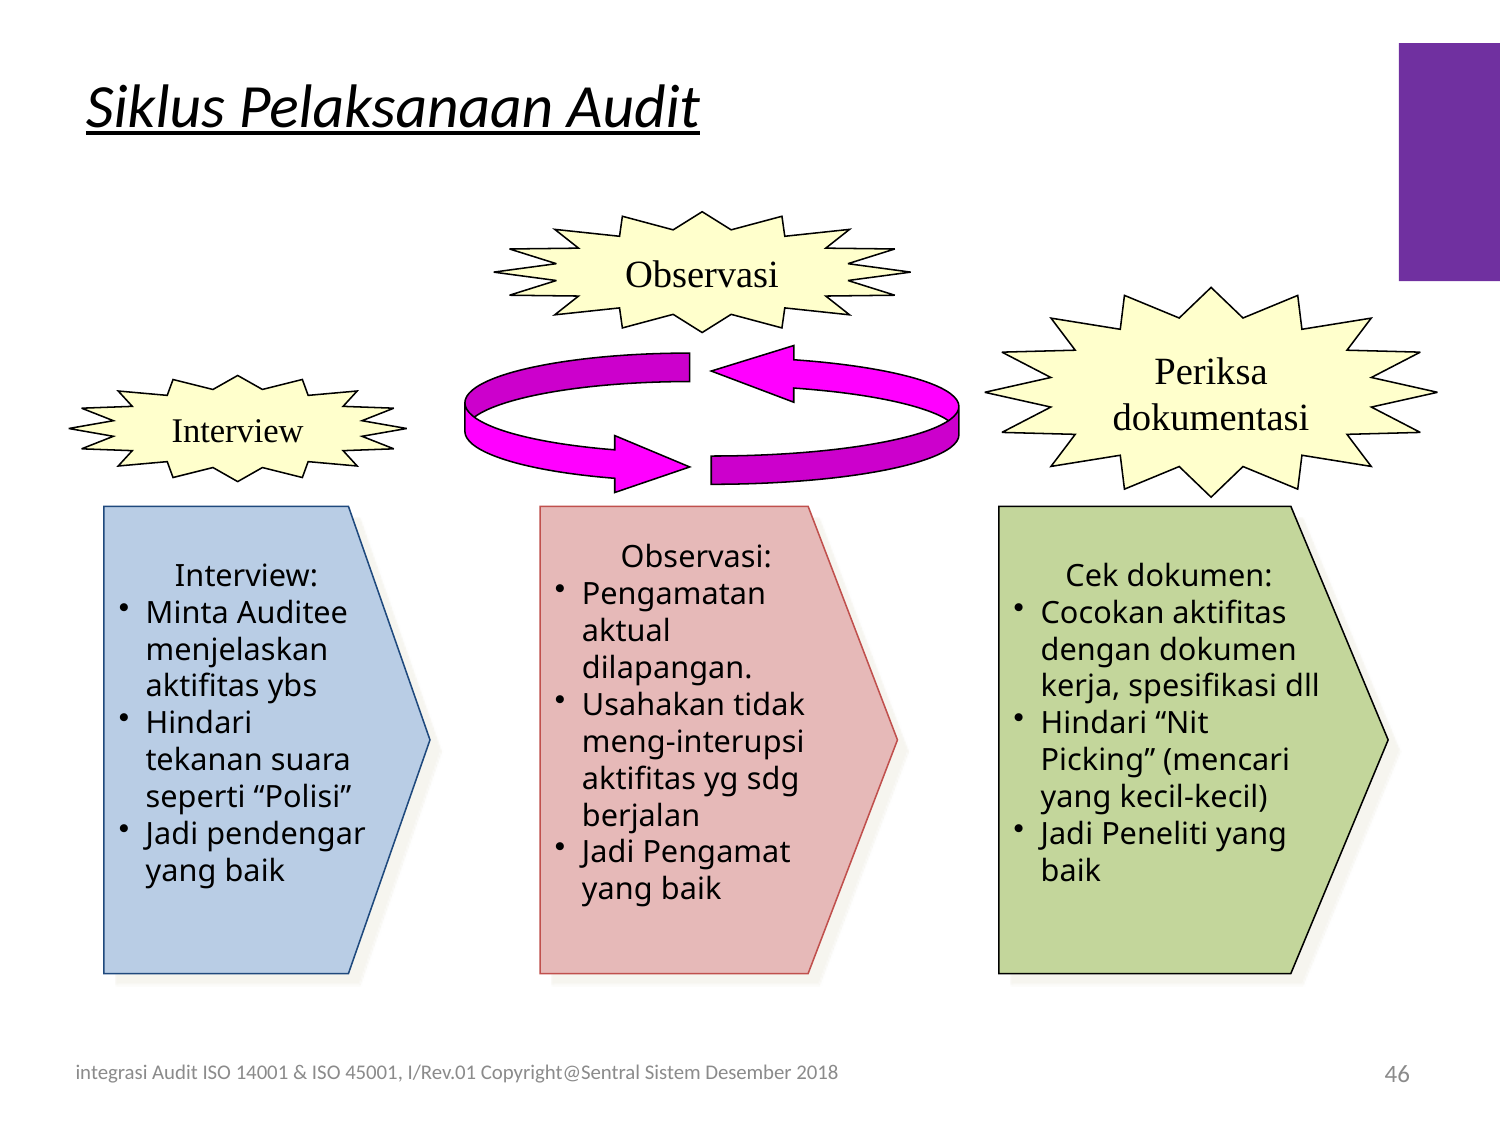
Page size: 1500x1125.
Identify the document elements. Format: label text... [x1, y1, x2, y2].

text_box Periksa dokumentasi [984, 287, 1438, 498]
text_box Cek dokumen: Cocokan aktifitas dengan dokumen kerja, spesifikasi dll Hindari “Nit Picking” (mencari yang kecil-kecil) Jadi Peneliti yang baik [998, 506, 1389, 974]
title Siklus Pelaksanaan Audit [36, 43, 750, 147]
text_box [1397, 41, 1500, 283]
slide_number 46 [1074, 1042, 1425, 1103]
text_box Observasi: Pengamatan aktual dilapangan. Usahakan tidak meng-interupsi aktifitas yg sdg berjalan Jadi Pengamat yang baik [540, 506, 898, 974]
text_box [711, 345, 959, 485]
text_box Observasi [493, 211, 911, 333]
text_box Interview: Minta Auditee menjelaskan aktifitas ybs Hindari tekanan suara seperti “Polisi” Jadi pendengar yang baik [103, 506, 430, 974]
text_box Interview [68, 375, 407, 482]
footer integrasi Audit ISO 14001 & ISO 45001, I/Rev.01 Copyright@Sentral Sistem Desember 2018 [0, 1040, 914, 1101]
text_box [464, 353, 690, 493]
